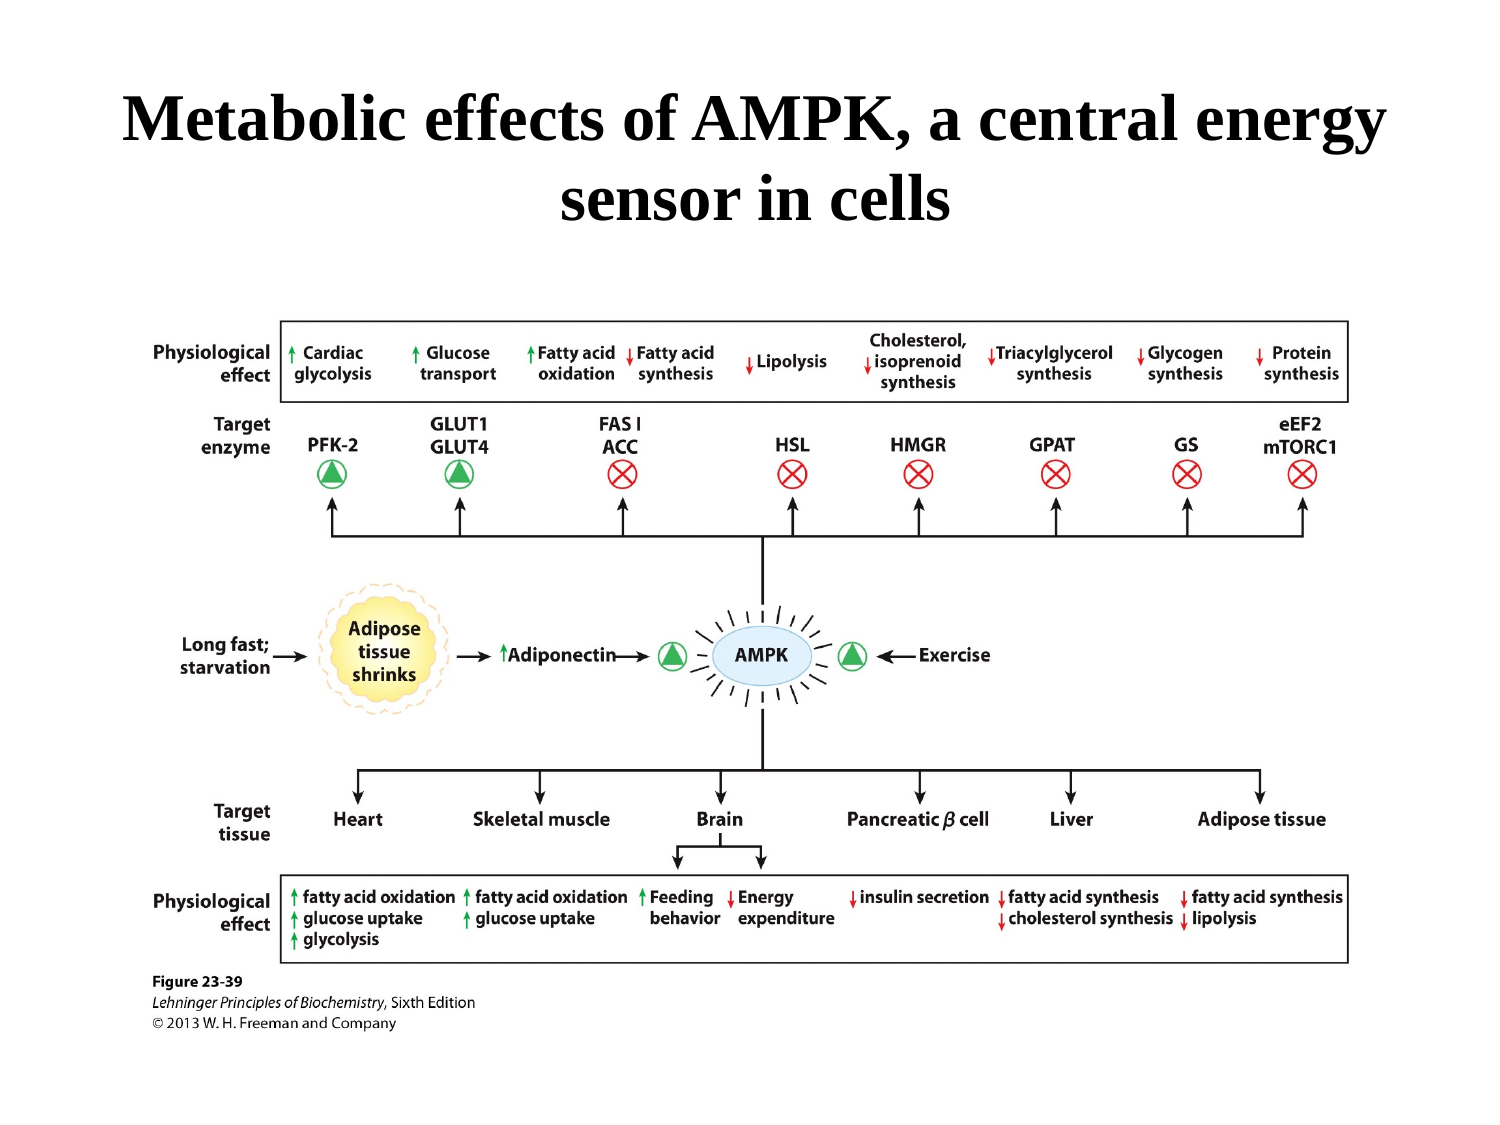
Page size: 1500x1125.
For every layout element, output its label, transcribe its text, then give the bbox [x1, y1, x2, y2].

text_box Metabolic effects of AMPK, a central energy sensor in cells [54, 66, 1459, 241]
picture [145, 314, 1353, 1034]
